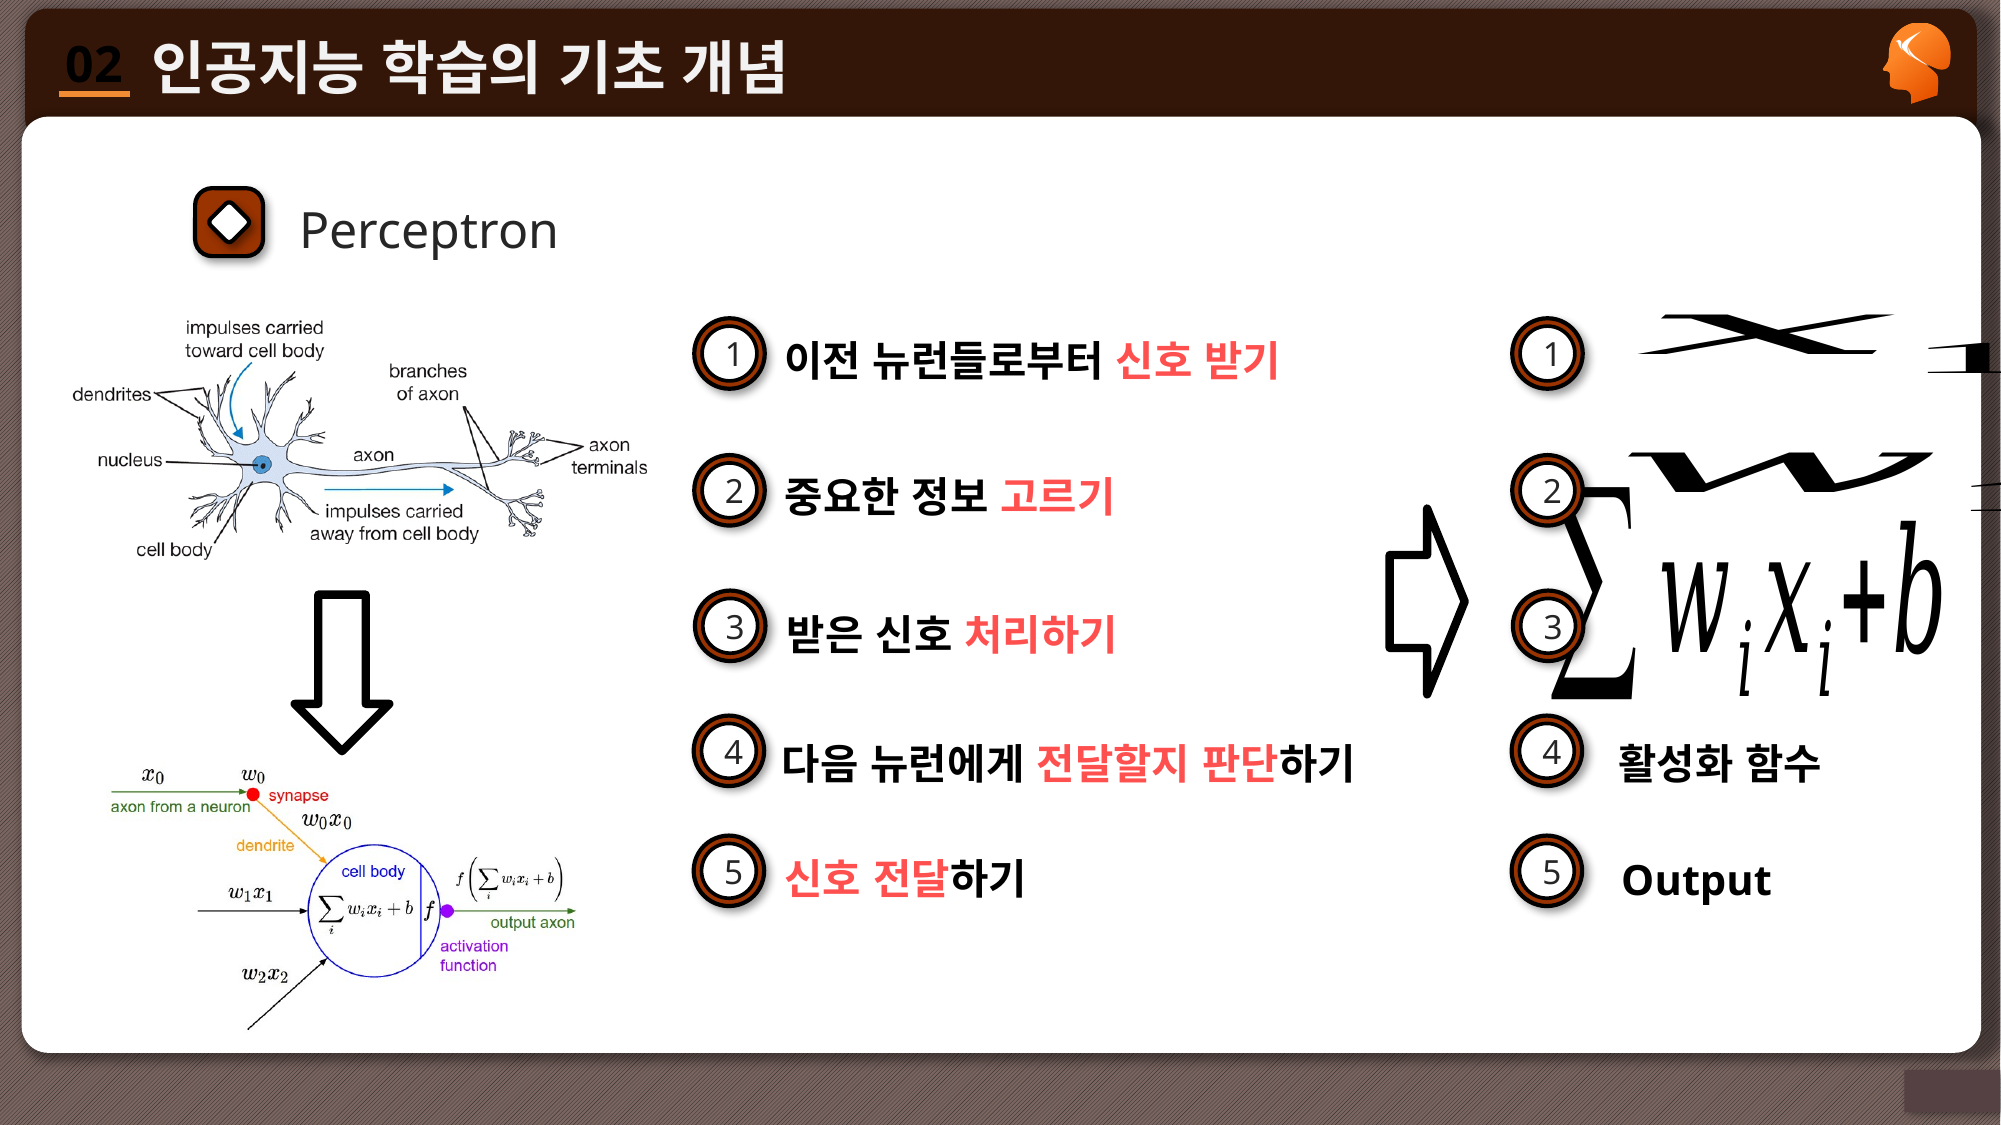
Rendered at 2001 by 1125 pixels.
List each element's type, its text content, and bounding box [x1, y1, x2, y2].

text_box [1512, 590, 1584, 662]
text_box [294, 594, 390, 752]
text_box 받은 신호 처리하기 [777, 573, 1427, 669]
picture [1880, 23, 1954, 107]
text_box [1389, 508, 1465, 695]
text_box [195, 188, 264, 257]
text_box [1511, 715, 1583, 787]
text_box Output [1611, 819, 2000, 914]
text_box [1512, 318, 1583, 389]
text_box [1511, 835, 1583, 907]
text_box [693, 715, 765, 787]
text_box 활성화 함수 [1608, 703, 2000, 798]
text_box 신호 전달하기 [774, 818, 1492, 913]
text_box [1512, 455, 1583, 526]
text_box 다음 뉴런에게 전달할지 판단하기 [772, 702, 1733, 798]
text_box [694, 318, 765, 389]
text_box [694, 455, 765, 526]
picture [106, 763, 578, 1033]
text_box 받은 신호 처리하기 [1568, 573, 1710, 669]
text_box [693, 835, 765, 907]
text_box 이전 뉴런들로부터 신호 받기 [774, 299, 1890, 394]
text_box 받은 신호 처리하기 [1438, 573, 1592, 669]
picture [69, 314, 650, 563]
text_box 중요한 정보 고르기 [774, 436, 1708, 531]
text_box Perceptron [289, 188, 1509, 268]
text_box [694, 590, 766, 662]
